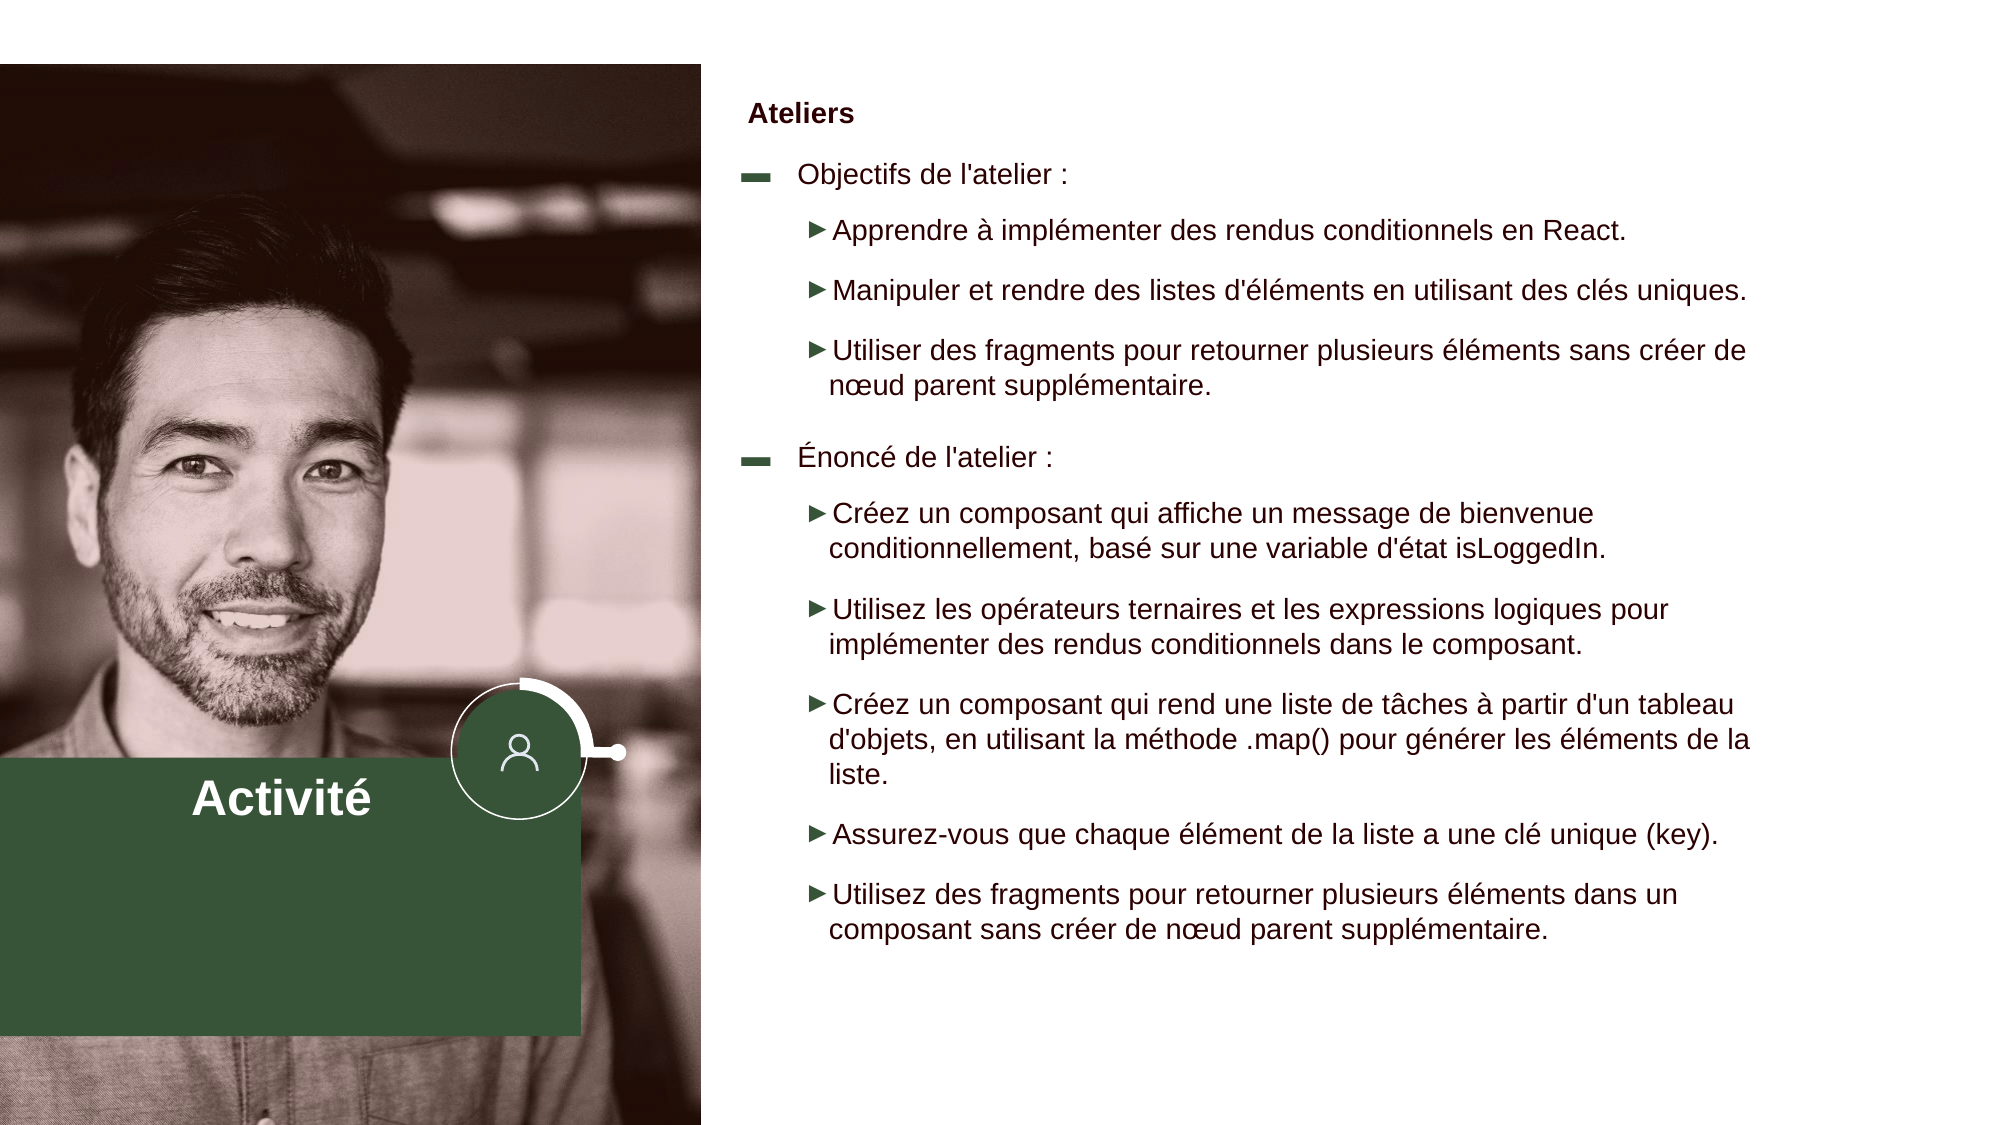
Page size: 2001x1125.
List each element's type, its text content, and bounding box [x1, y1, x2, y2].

picture [581, 758, 585, 775]
picture [0, 64, 701, 1125]
title Ateliers [747, 76, 1300, 147]
picture [453, 685, 519, 757]
list Objectifs de l'atelier : Apprendre à implémenter des rendus conditionnels en React. Manipuler et rendre des listes d'éléments en utilisant des clés uniques. Utiliser des fragments pour retourner plusieurs éléments sans créer de nœud parent supplémentaire. Énoncé de l'atelier : Créez un composant qui affiche un message de bienvenue conditionnellement, basé sur une variable d'état isLoggedIn. Utilisez les opérateurs ternaires et les expressions logiques pour implémenter des rendus conditionnels dans le composant. Créez un composant qui rend une liste de tâches à partir d'un tableau d'objets, en utilisant la méthode .map() pour générer les éléments de la liste. Assurez-vous que chaque élément de la liste a une clé unique (key). Utilisez des fragments pour retourner plusieurs éléments dans un composant sans créer de nœud parent supplémentaire. [726, 147, 1809, 1100]
